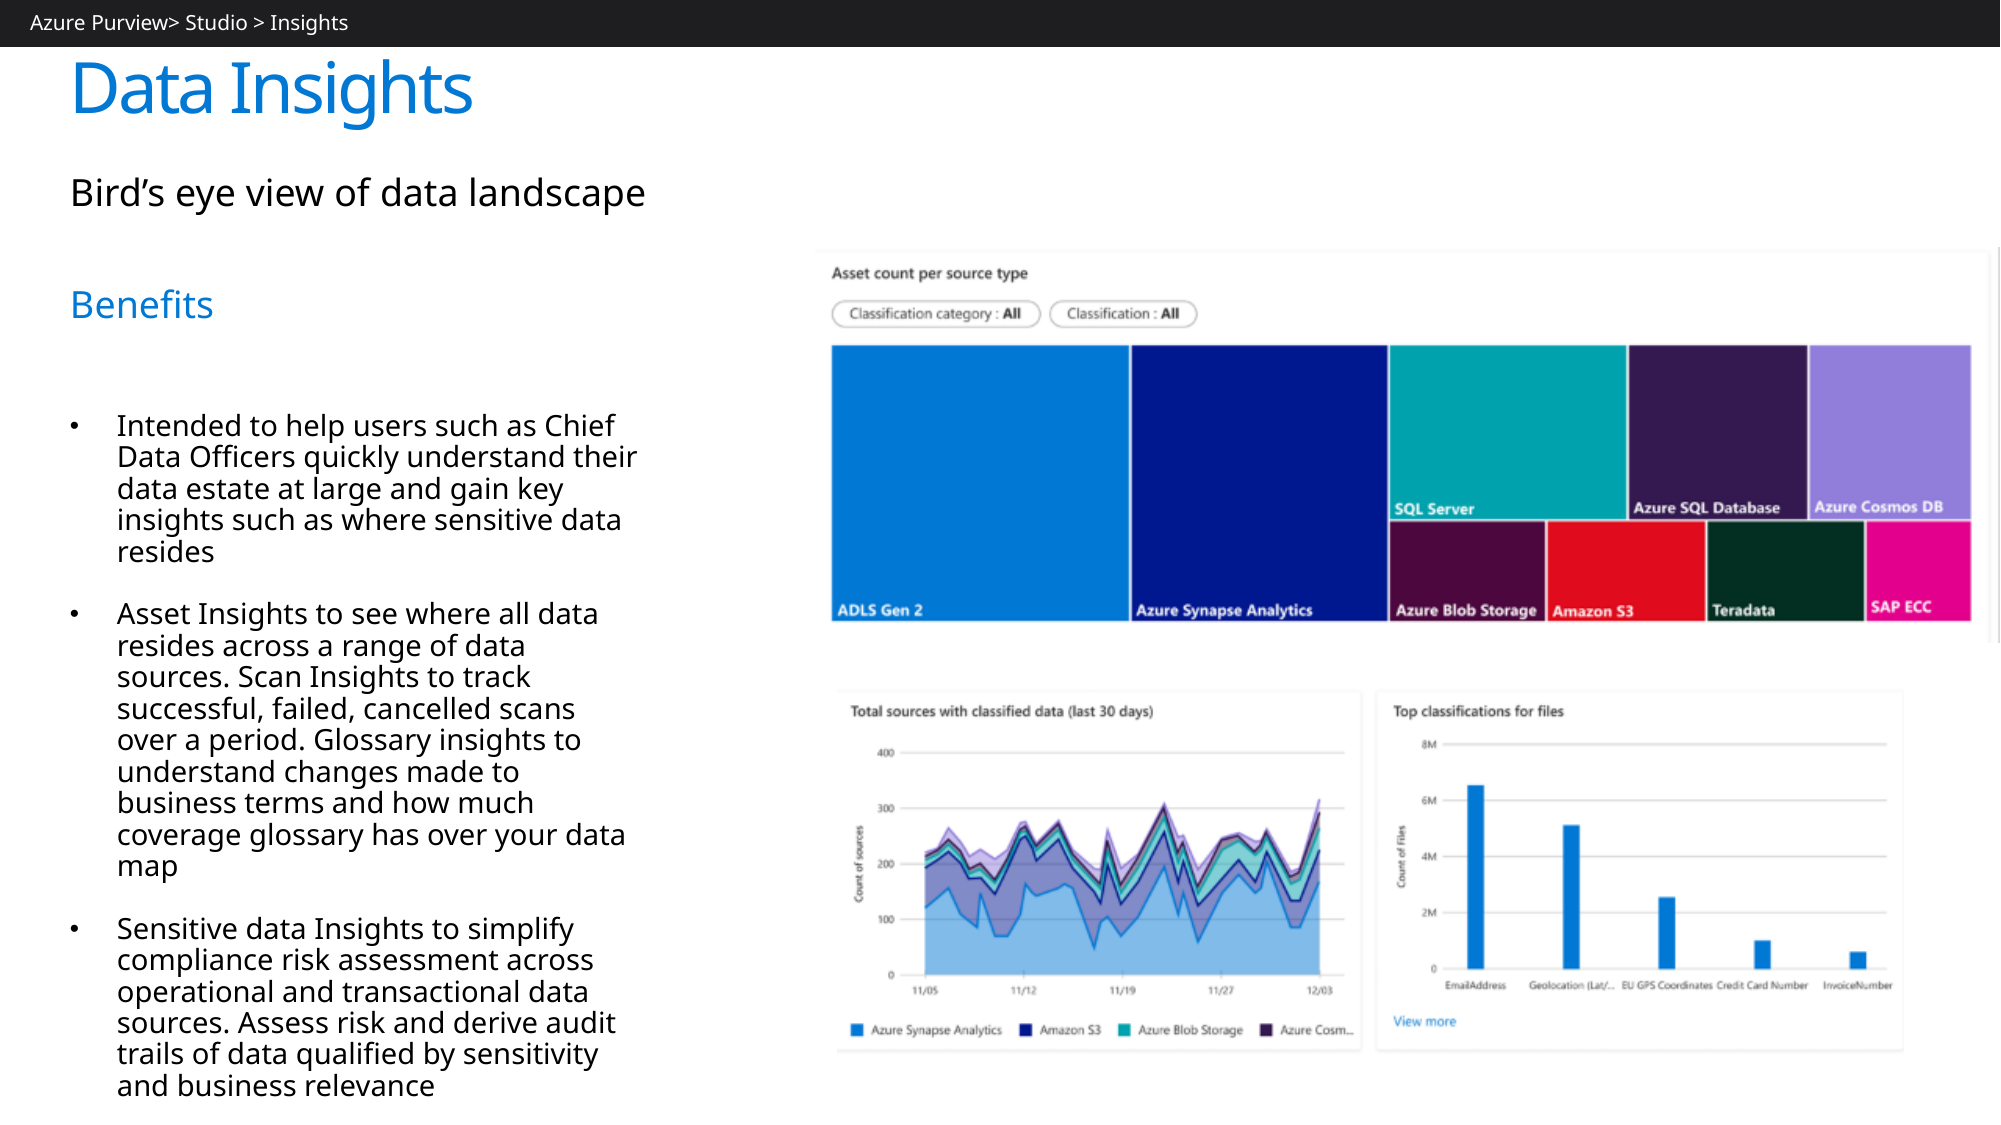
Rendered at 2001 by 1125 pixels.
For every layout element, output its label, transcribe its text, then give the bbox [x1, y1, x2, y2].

text_box Bird’s eye view of data landscape [69, 174, 1904, 251]
picture [815, 247, 2000, 643]
picture [837, 679, 1904, 1056]
text_box Azure Purview> Studio > Insights [0, 0, 2000, 47]
text_box Benefits Intended to help users such as Chief Data Officers quickly understand their data estate at large and gain key insights such as where sensitive data resides Asset Insights to see where all data resides across a range of data sources. Scan Insights to track successful, failed, cancelled scans over a period. Glossary insights to understand changes made to business terms and how much coverage glossary has over your data map Sensitive data Insights to simplify compliance risk assessment across operational and transactional data sources. Assess risk and derive audit trails of data qualified by sensitivity and business relevance [69, 286, 641, 363]
text_box Data Insights [69, 25, 982, 150]
